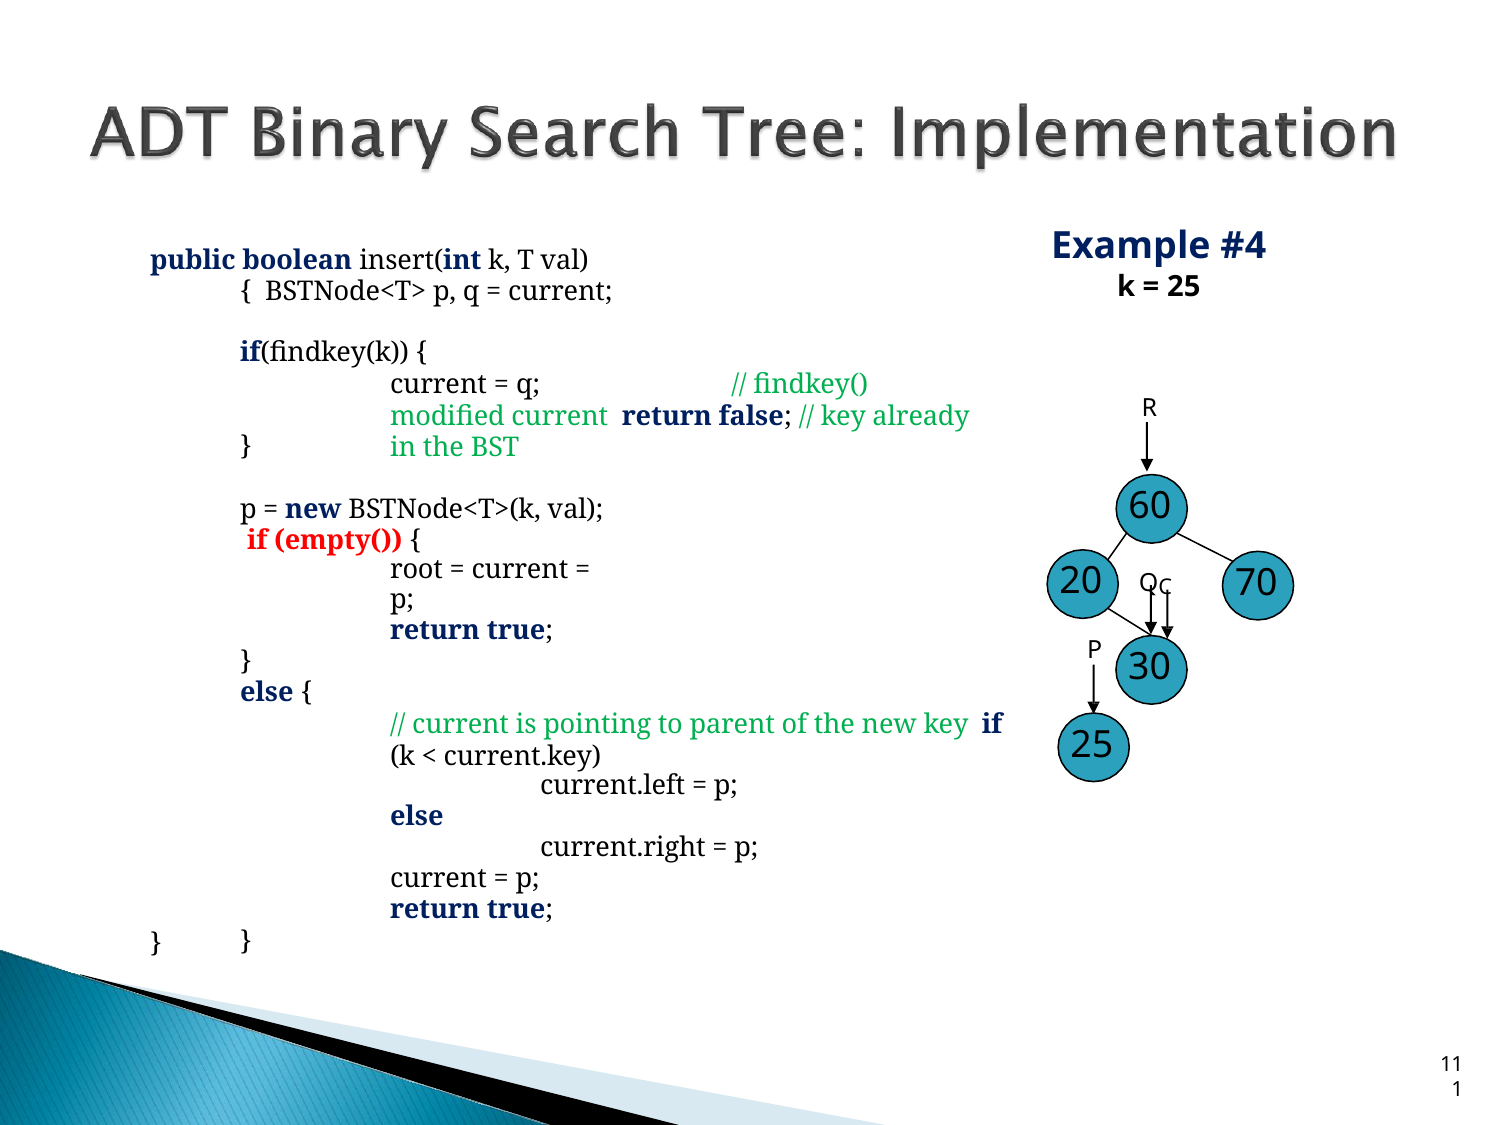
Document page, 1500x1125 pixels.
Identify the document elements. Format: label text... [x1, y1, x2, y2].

text_box [44, 75, 1465, 186]
text_box [1109, 561, 1119, 607]
text_box } [147, 925, 166, 959]
text_box [1087, 664, 1100, 713]
text_box 60 [1126, 480, 1178, 527]
text_box [1047, 560, 1057, 608]
text_box [1132, 474, 1171, 480]
text_box [1140, 422, 1154, 472]
text_box 70 [1232, 557, 1285, 603]
text_box [1131, 635, 1172, 642]
text_box 20 P [1057, 556, 1109, 664]
text_box 30 [1126, 642, 1178, 688]
text_box [1062, 549, 1103, 556]
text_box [1058, 713, 1130, 782]
text_box [1161, 600, 1174, 639]
text_box } [237, 428, 256, 461]
text_box if(findkey(k)) { current = q; // findkey() modified current return false; // key already in the BST [237, 409, 974, 462]
text_box public boolean insert(int k, T val) { BSTNode<T> p, q = current; [147, 243, 232, 306]
text_box R [1139, 409, 1160, 422]
text_box [1115, 646, 1188, 705]
title Example #4 k = 25 [232, 220, 1268, 409]
text_box [1222, 562, 1294, 620]
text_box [1136, 554, 1178, 635]
text_box p = new BSTNode<T>(k, val); if (empty()) { root = current = p; return true; } else { // current is pointing to parent of the new key if (k < current.key) current.left = p; else current.right = p; current = p; return true; } [237, 492, 1029, 957]
picture [0, 948, 558, 1125]
text_box [1116, 485, 1188, 544]
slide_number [1435, 1054, 1469, 1125]
text_box [1238, 551, 1278, 557]
